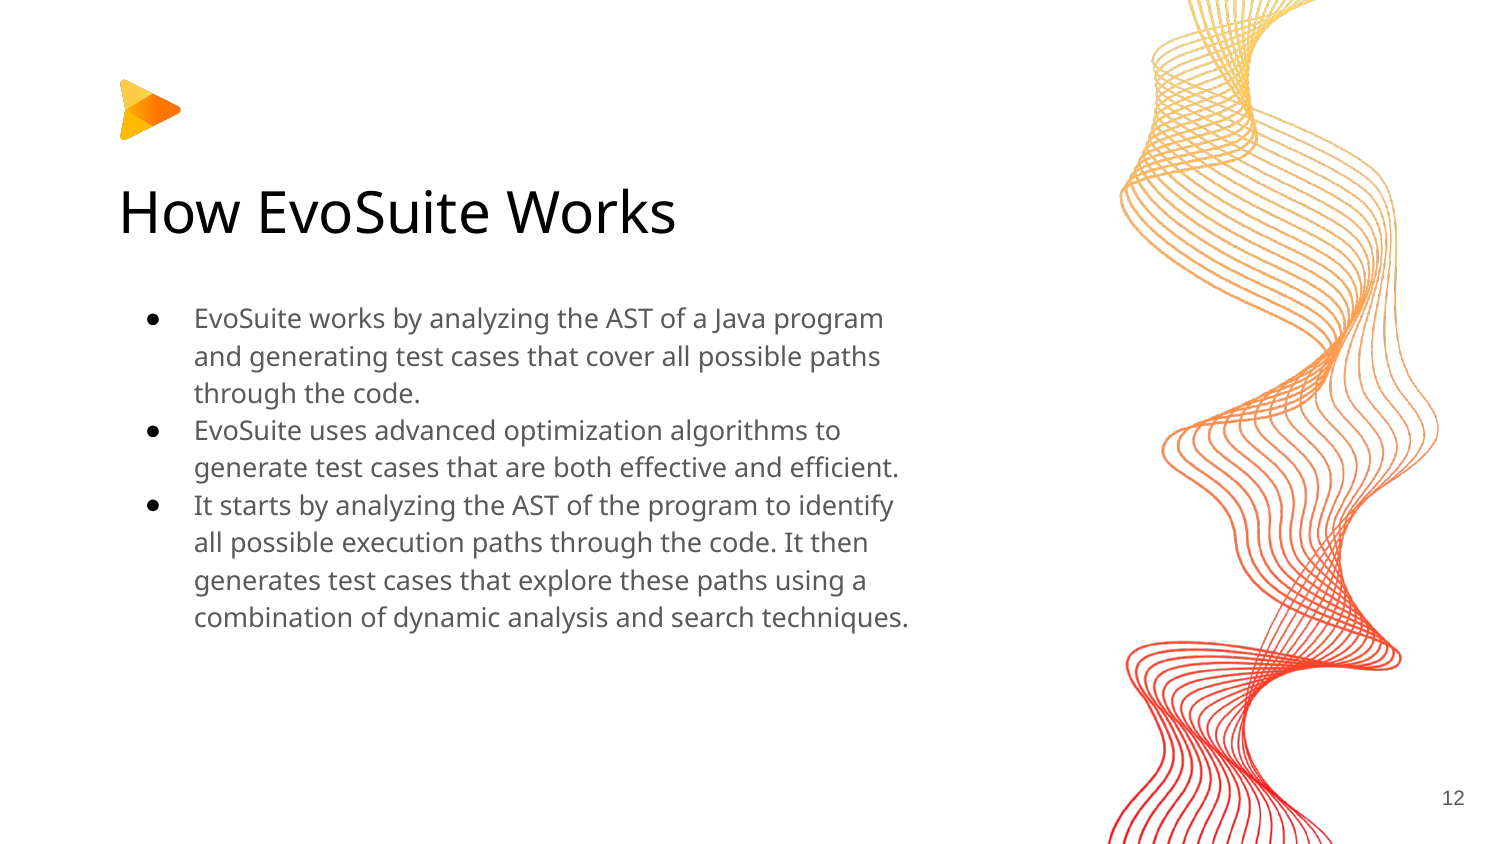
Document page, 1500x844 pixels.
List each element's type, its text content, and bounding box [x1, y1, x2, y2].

picture [1056, 0, 1483, 844]
list EvoSuite works by analyzing the AST of a Java program and generating test cases that cover all possible paths through the code. EvoSuite uses advanced optimization algorithms to generate test cases that are both effective and efficient. It starts by analyzing the AST of the program to identify all possible execution paths through the code. It then generates test cases that explore these paths using a combination of dynamic analysis and search techniques. [103, 281, 934, 787]
slide_number ‹#› [1389, 764, 1480, 830]
title How EvoSuite Works [103, 151, 1364, 271]
picture [119, 78, 181, 140]
